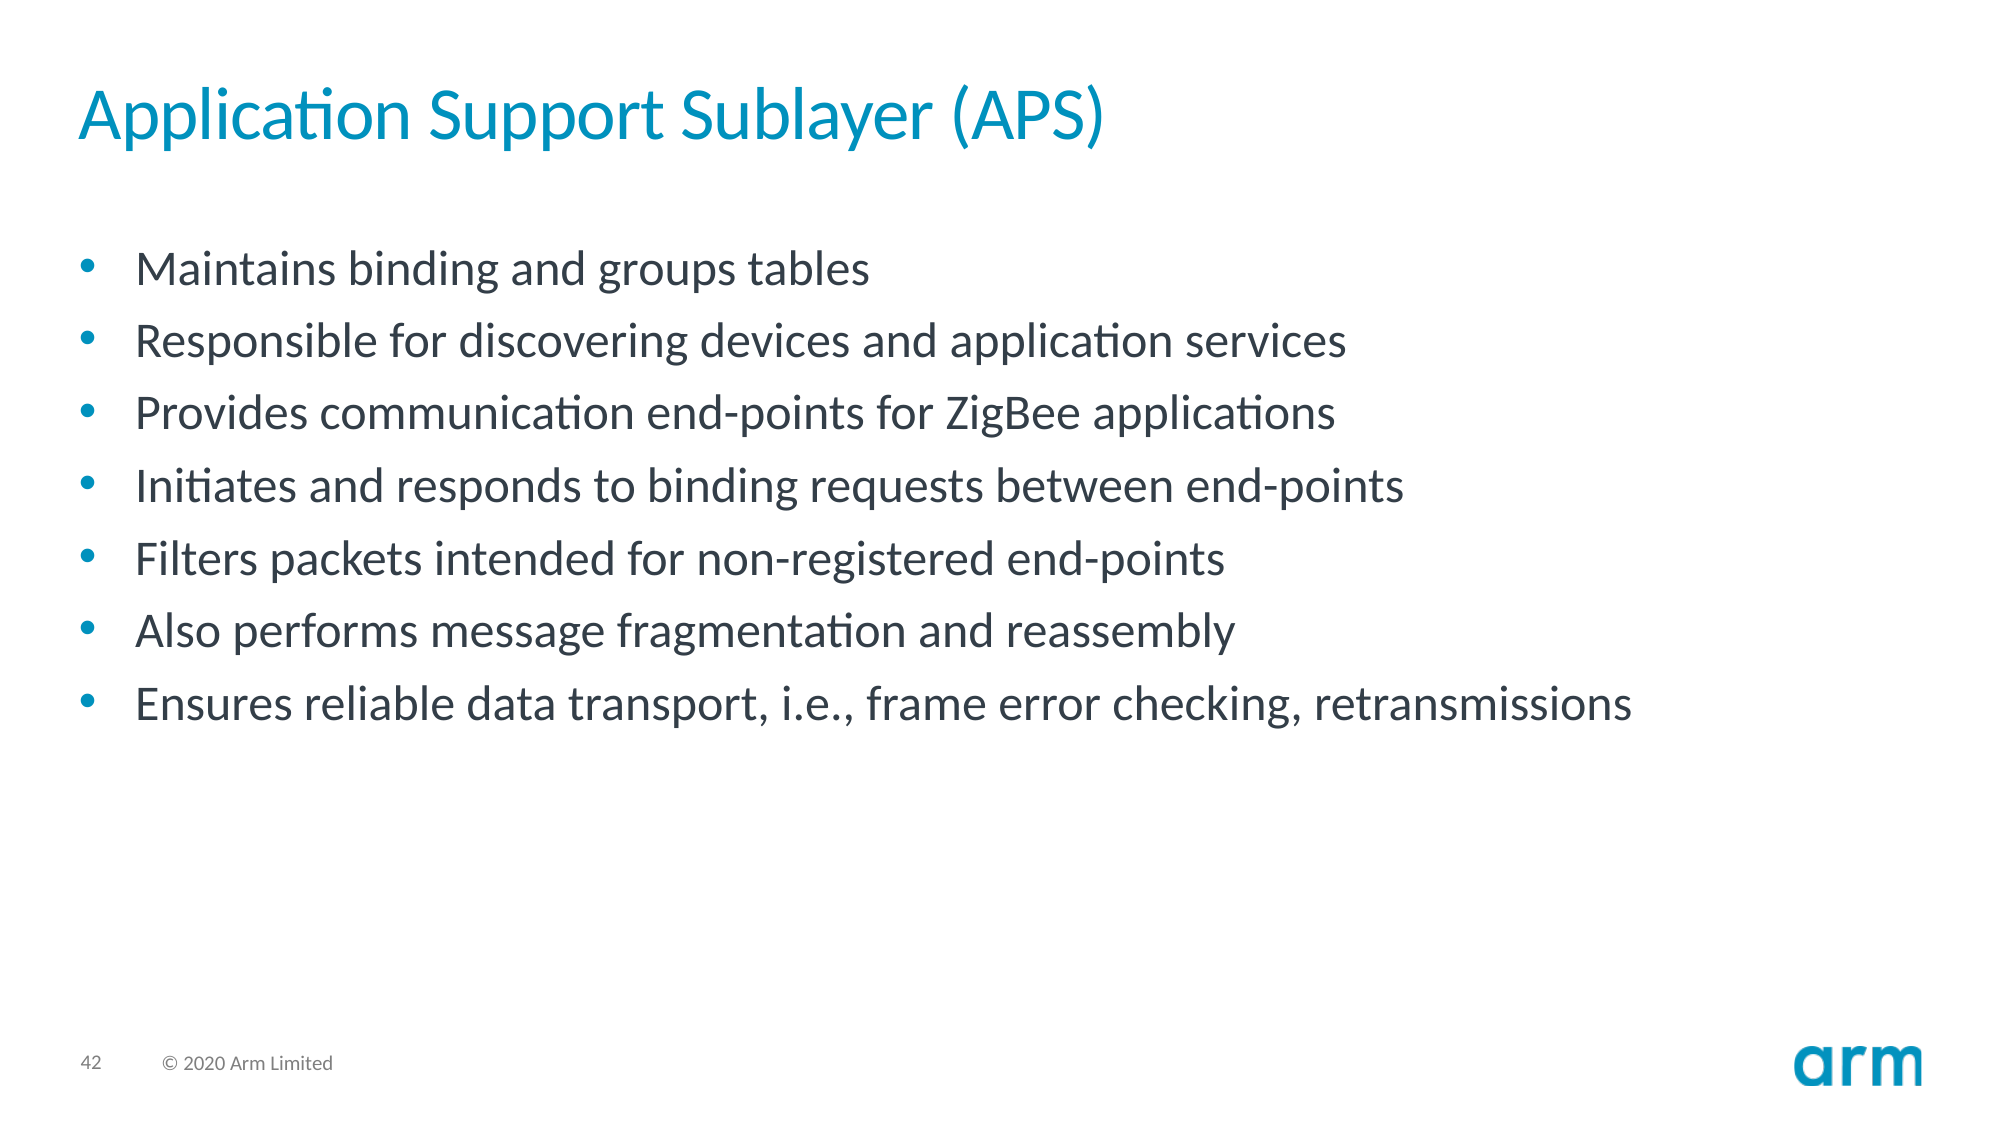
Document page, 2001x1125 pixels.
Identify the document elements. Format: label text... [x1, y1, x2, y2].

title Application Support Sublayer (APS) [78, 78, 1922, 186]
list Maintains binding and groups tables Responsible for discovering devices and application services Provides communication end-points for ZigBee applications Initiates and responds to binding requests between end-points Filters packets intended for non-registered end-points Also performs message fragmentation and reassembly Ensures reliable data transport, i.e., frame error checking, retransmissions [78, 235, 1922, 863]
